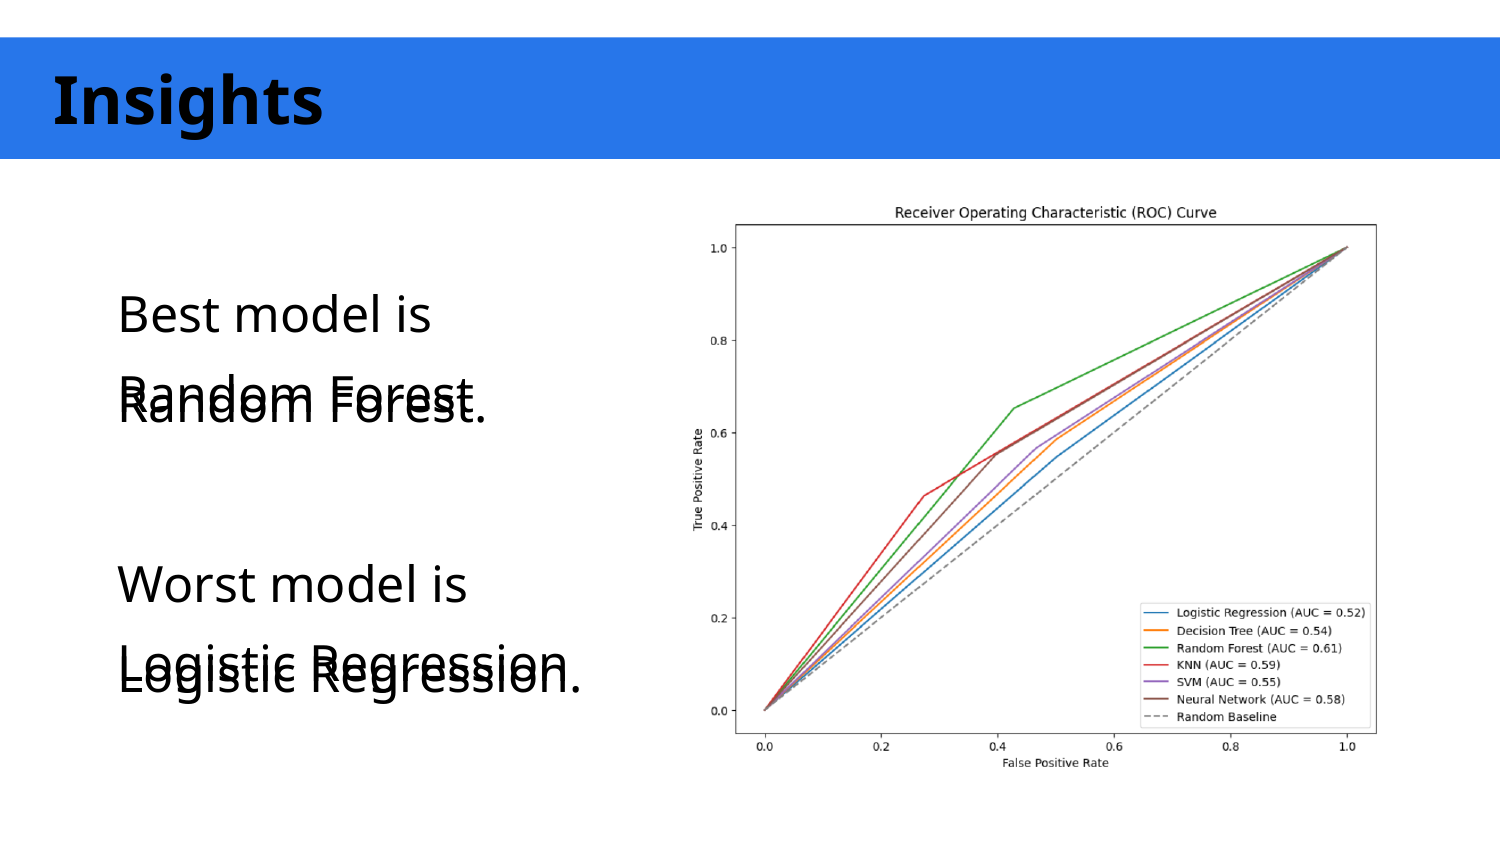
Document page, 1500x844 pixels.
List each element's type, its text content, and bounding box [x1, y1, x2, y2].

picture [687, 199, 1380, 770]
text_box Best model is Random Forest. Worst model is Logistic Regression. [102, 237, 630, 592]
text_box [0, 35, 1500, 161]
text_box Logistic Regression [102, 624, 682, 700]
text_box Random Forest [103, 355, 682, 431]
text_box Insights [38, 50, 1049, 145]
